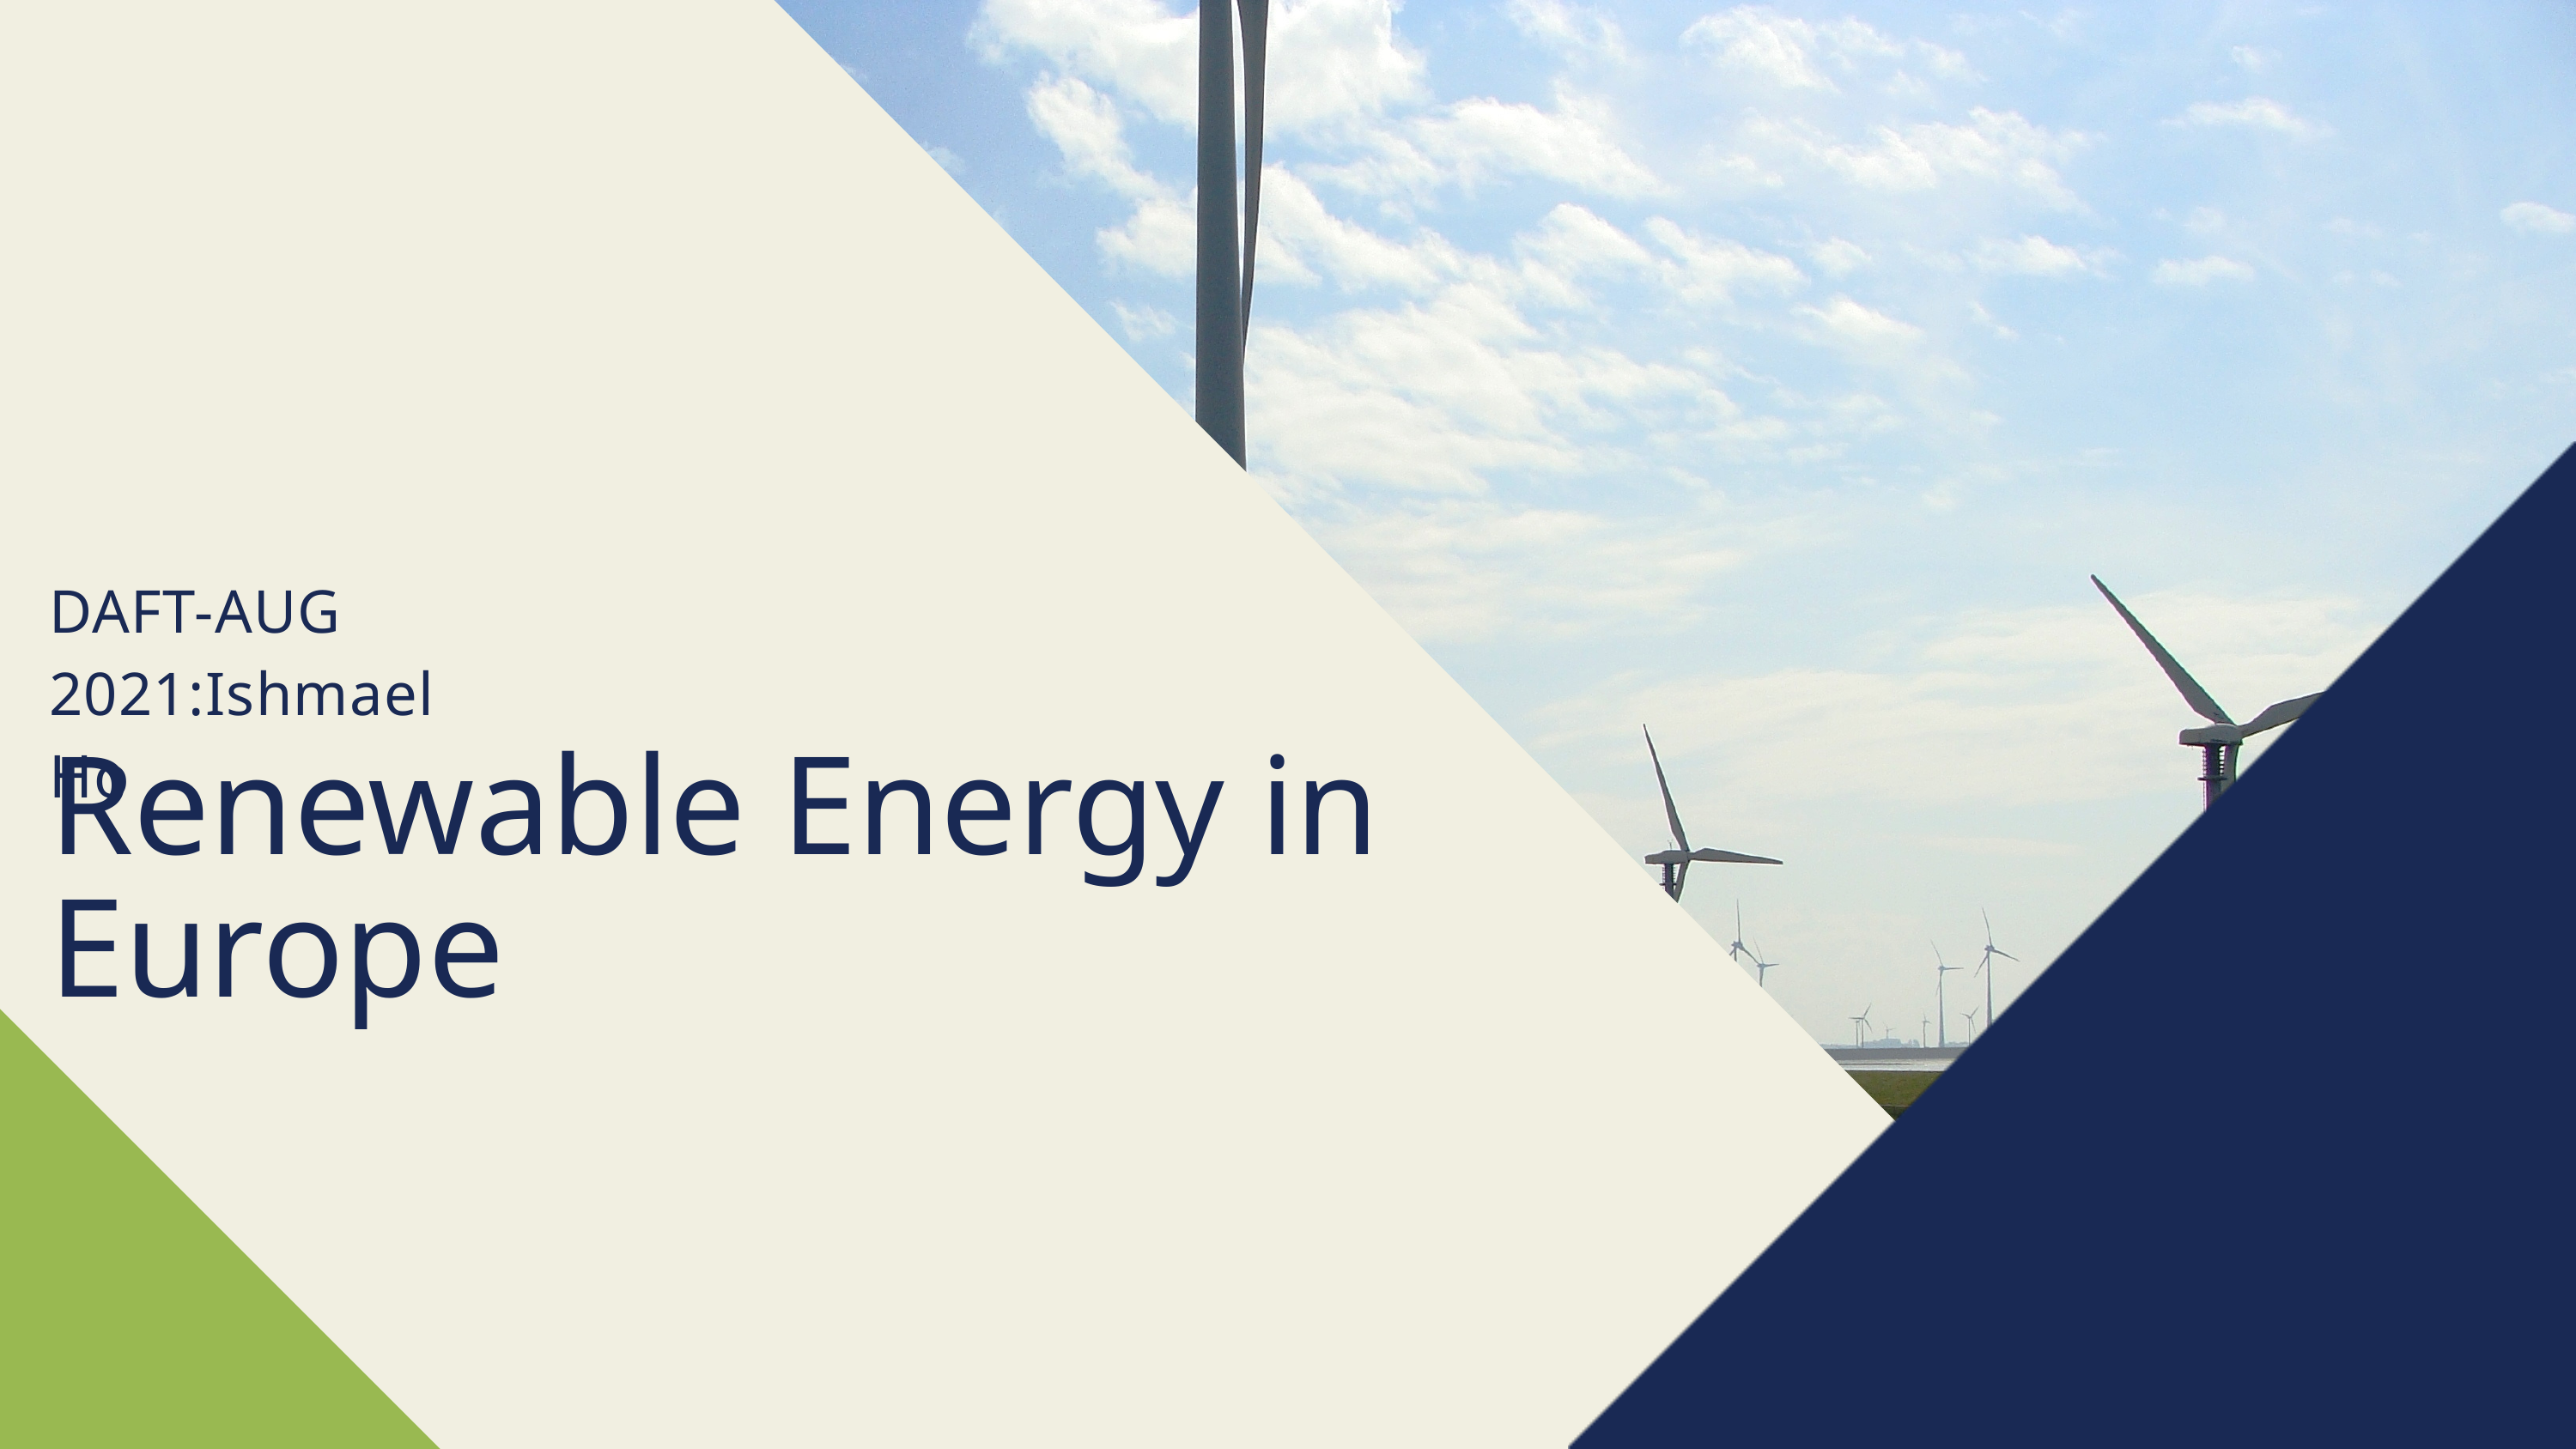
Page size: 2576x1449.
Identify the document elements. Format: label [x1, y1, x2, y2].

picture [775, 0, 2576, 1449]
text_box [0, 465, 1564, 1449]
